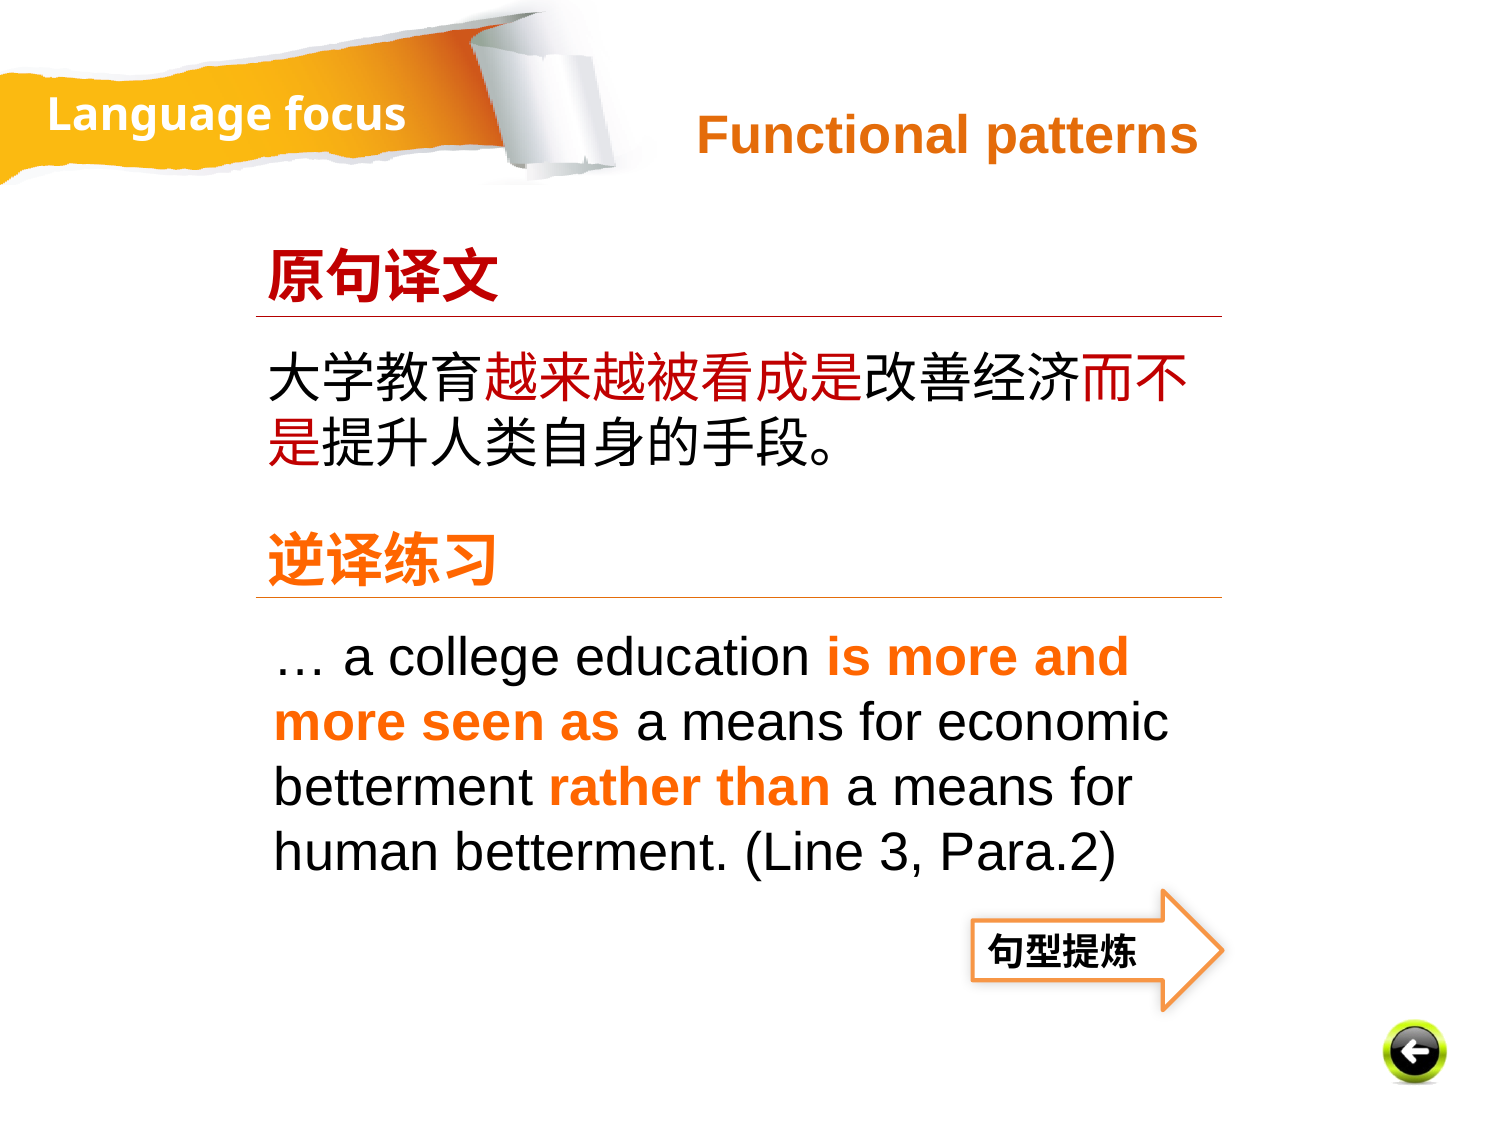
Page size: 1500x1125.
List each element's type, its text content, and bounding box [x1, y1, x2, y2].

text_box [0, 0, 1220, 185]
text_box … a college education is more and more seen as a means for economic betterment rather than a means for human betterment. (Line 3, Para.2) [259, 614, 1258, 975]
text_box 逆译练习 [252, 515, 560, 601]
text_box 原句译文 [252, 231, 573, 317]
text_box 大学教育越来越被看成是改善经济而不是提升人类自身的手段。 [252, 335, 1233, 481]
text_box 句型提炼 [970, 888, 1225, 1013]
picture [1377, 1013, 1450, 1090]
